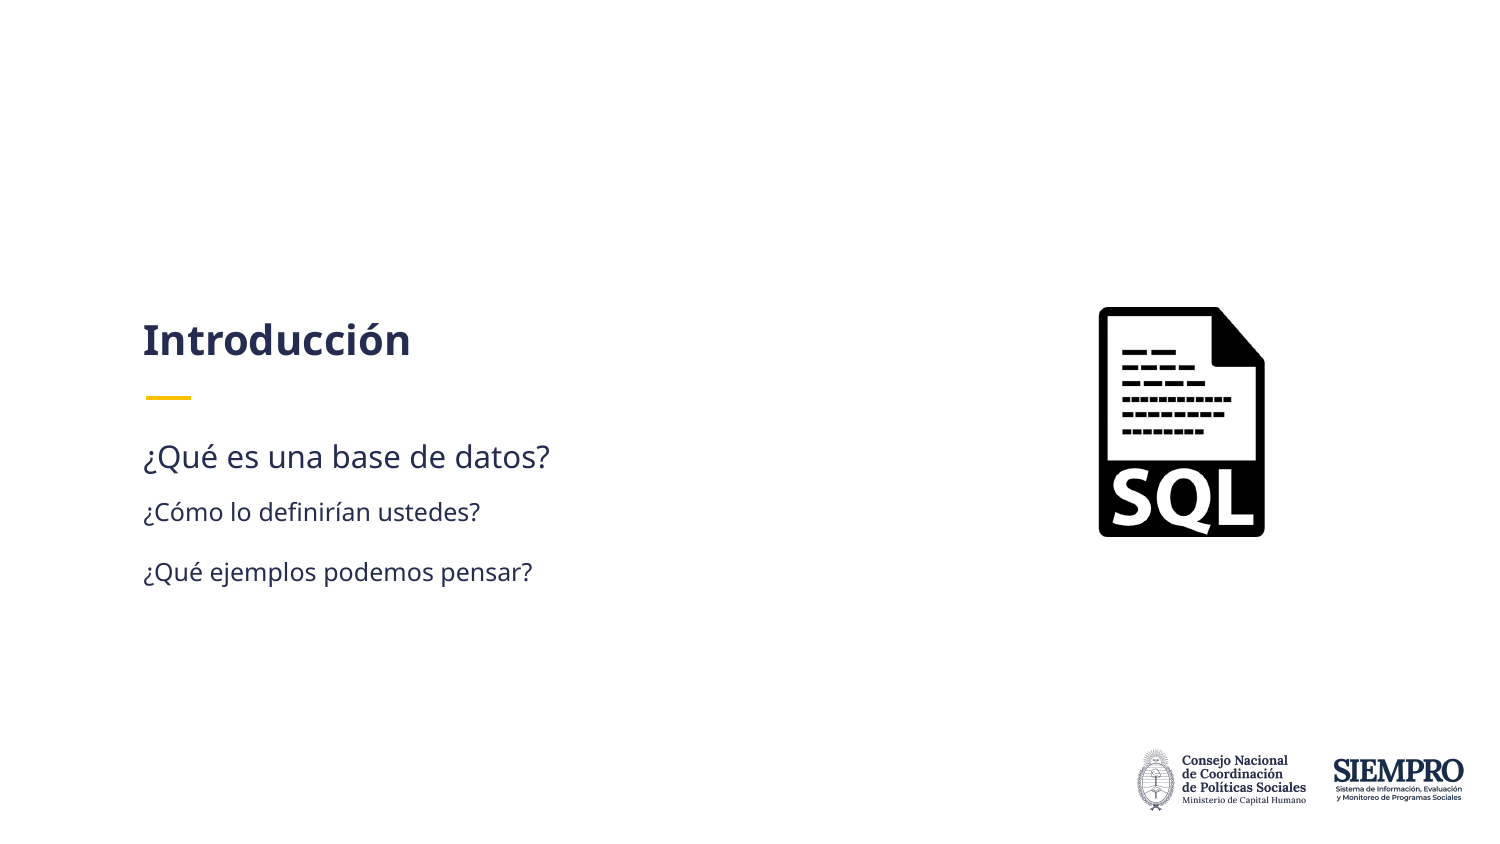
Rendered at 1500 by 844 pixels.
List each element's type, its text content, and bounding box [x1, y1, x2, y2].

text_box ¿Qué es una base de datos? [132, 431, 920, 489]
text_box Introducción [132, 308, 1063, 430]
picture [1100, 112, 1500, 844]
picture [1066, 307, 1297, 537]
text_box ¿Cómo lo definirían ustedes? ¿Qué ejemplos podemos pensar? [132, 490, 920, 596]
